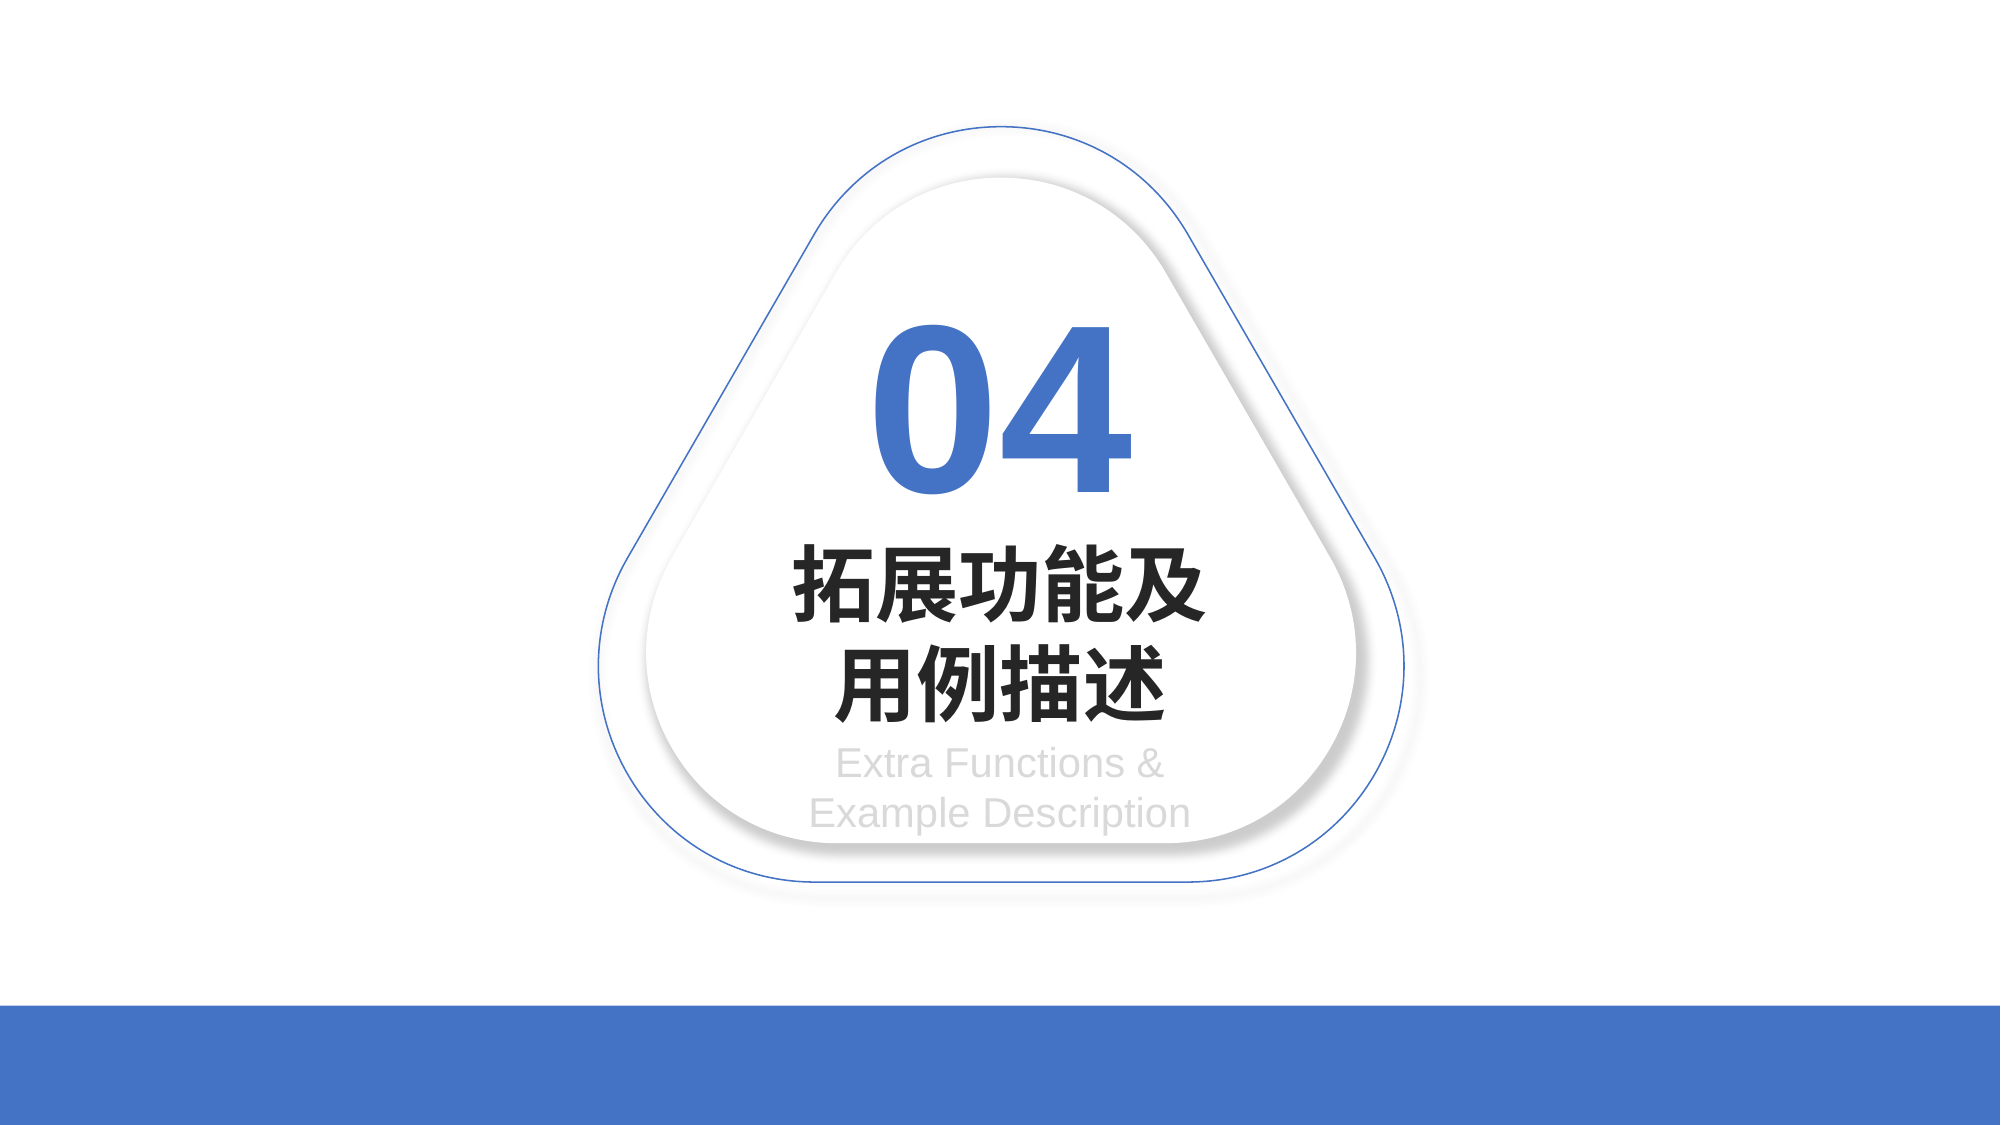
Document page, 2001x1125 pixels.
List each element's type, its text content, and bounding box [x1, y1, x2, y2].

list Extra Functions & Example Description [745, 727, 1255, 844]
list 拓展功能及用例描述 [745, 524, 1255, 727]
list 04 [833, 245, 1167, 524]
